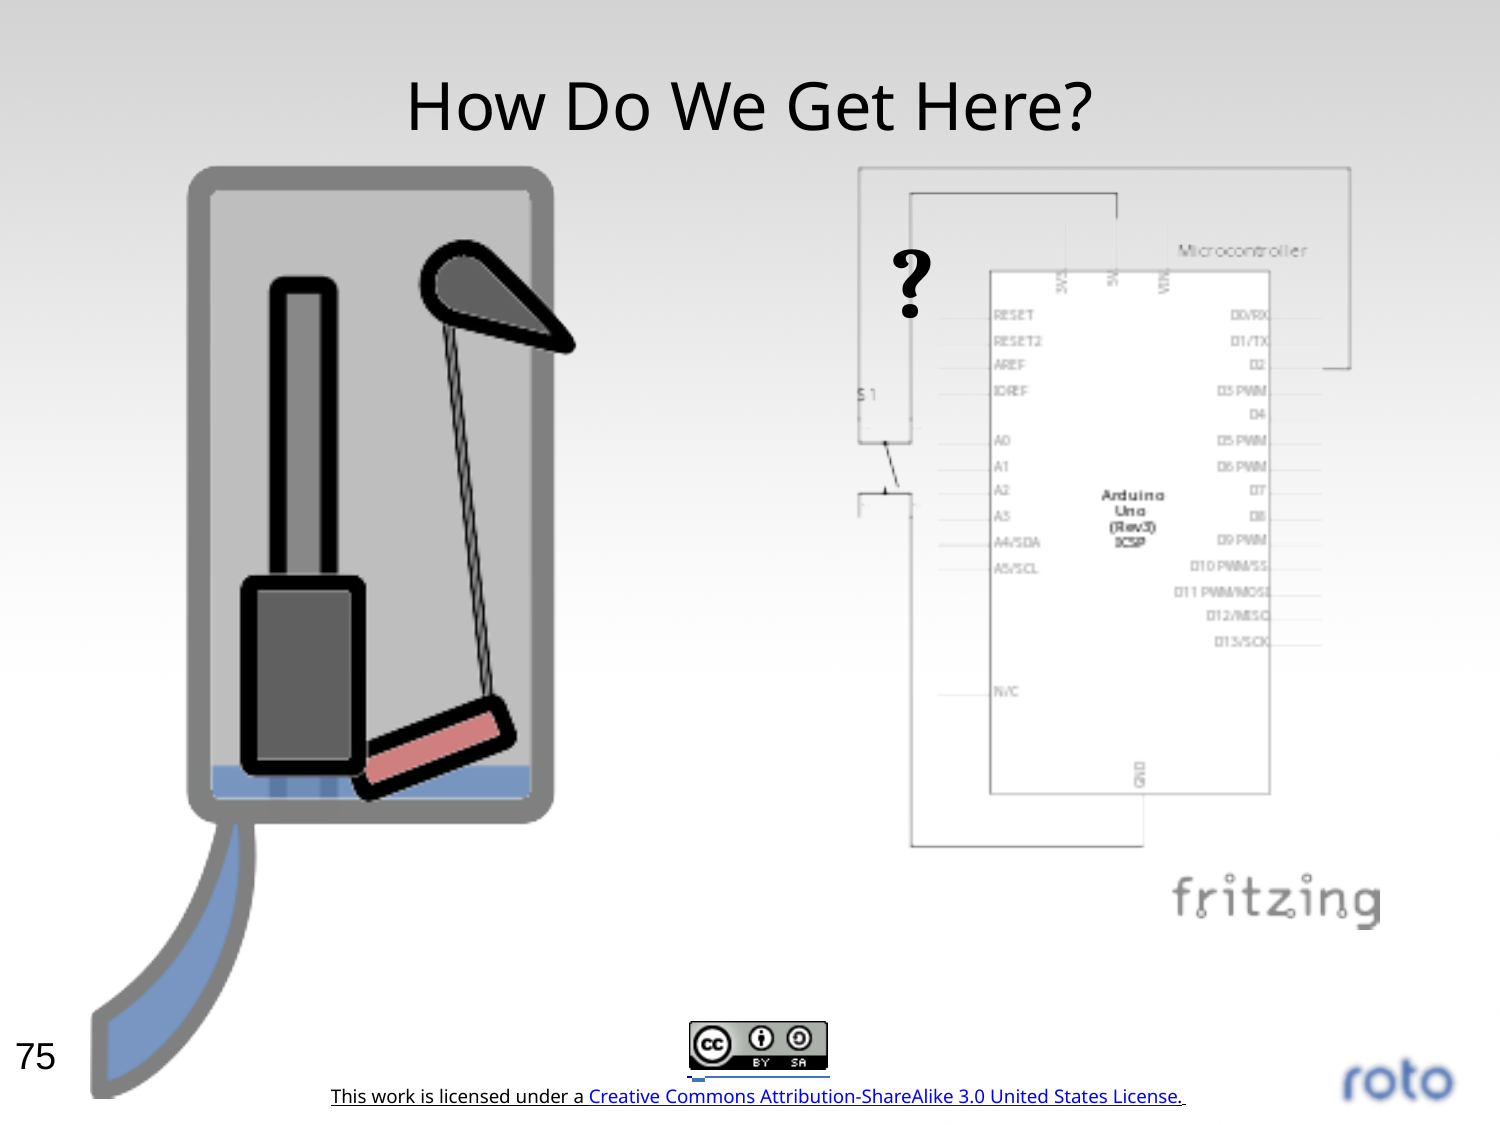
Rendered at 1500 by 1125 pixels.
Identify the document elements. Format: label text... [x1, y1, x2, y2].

title How Do We Get Here? [112, 49, 1388, 238]
picture [0, 0, 1500, 1125]
